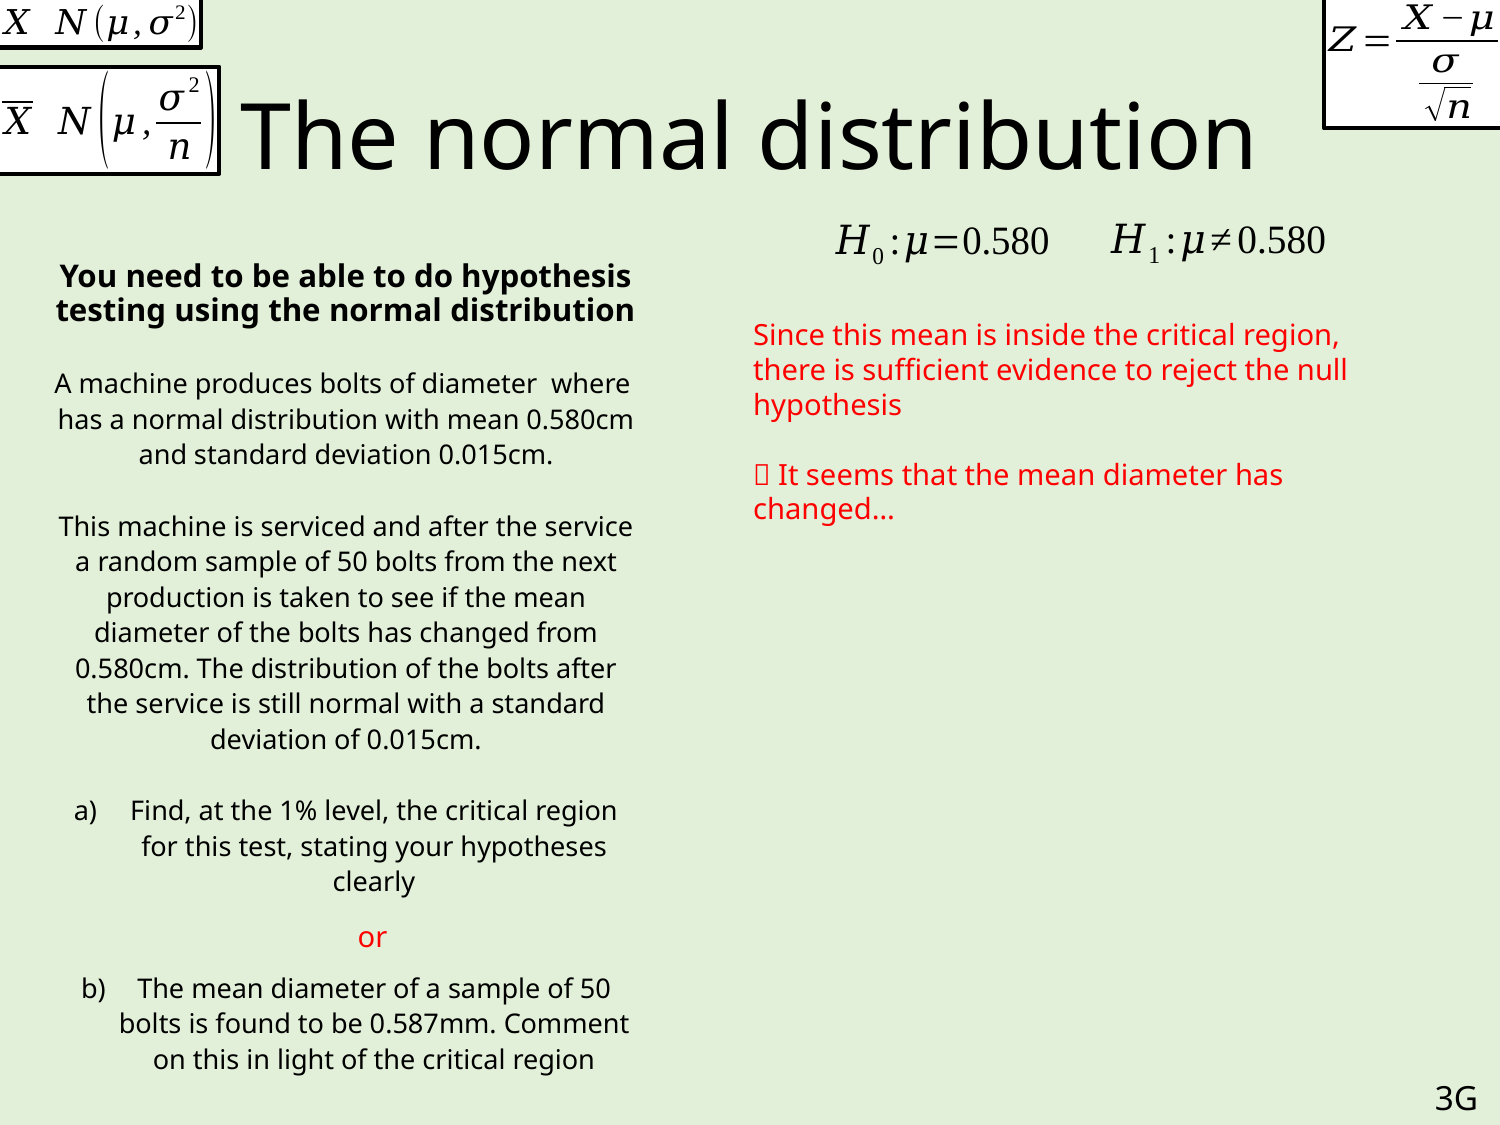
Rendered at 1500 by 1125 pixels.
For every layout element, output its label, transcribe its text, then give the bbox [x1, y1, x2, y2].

text_box Since this mean is inside the critical region, there is sufficient evidence to reject the null hypothesis  It seems that the mean diameter has changed… [738, 308, 1429, 534]
text_box 3G [1412, 1074, 1500, 1125]
title The normal distribution [103, 30, 1397, 249]
